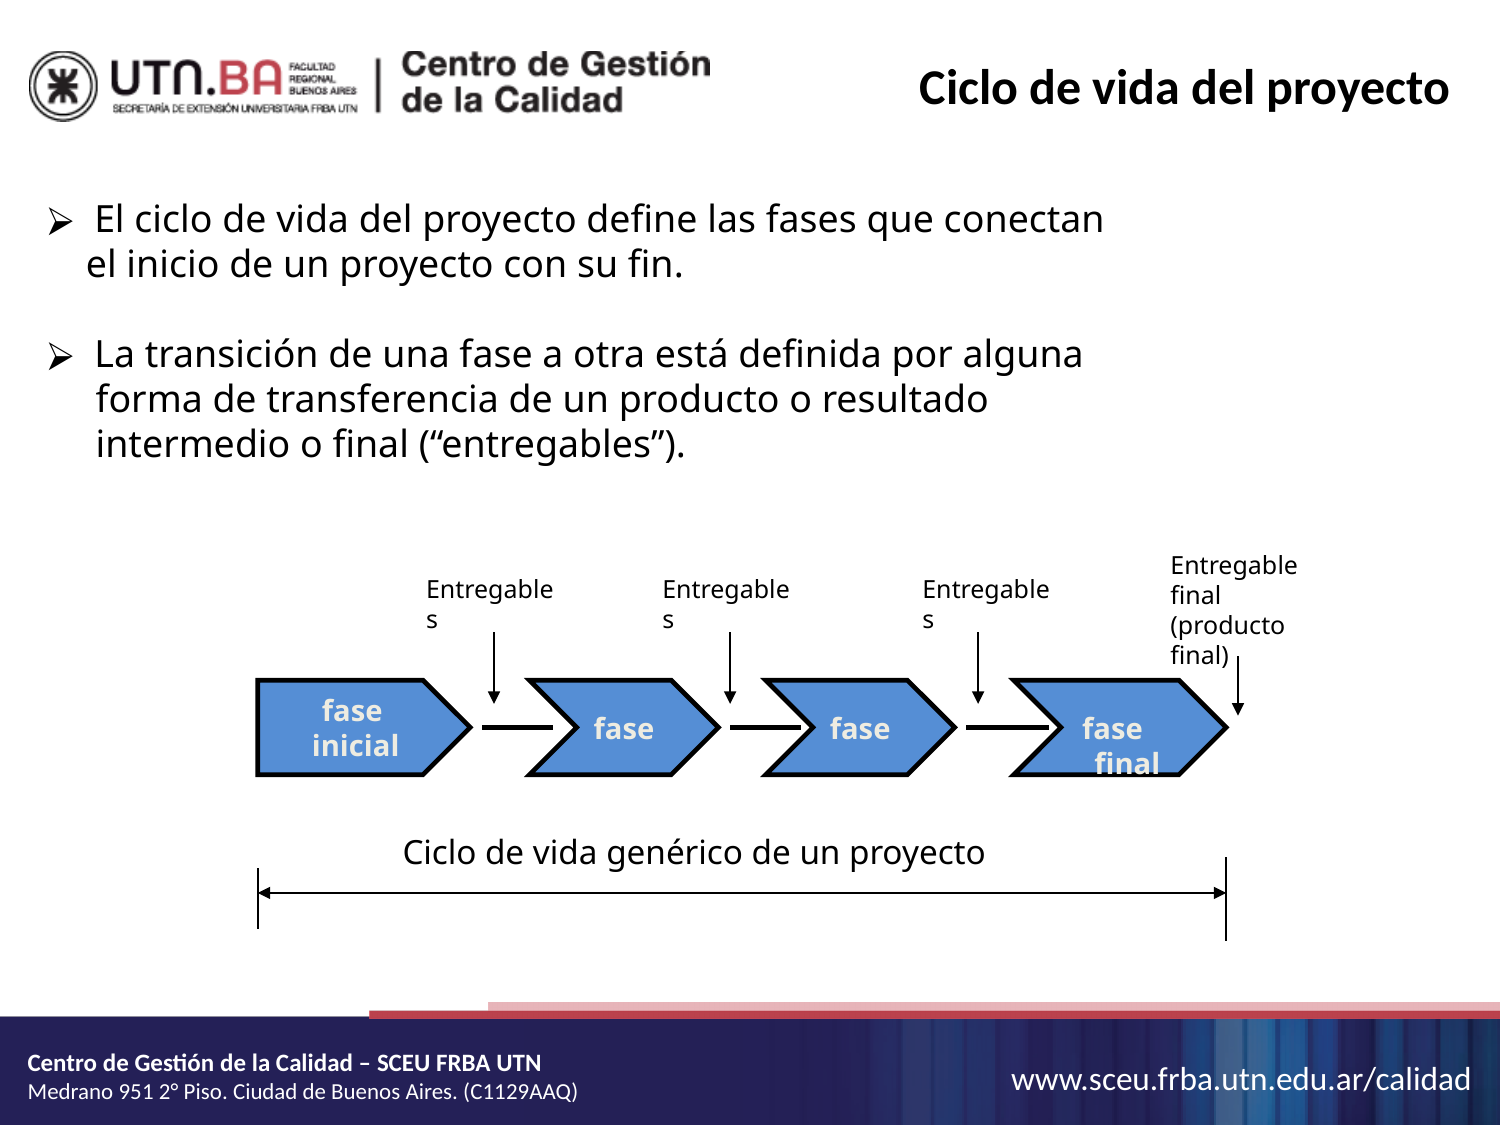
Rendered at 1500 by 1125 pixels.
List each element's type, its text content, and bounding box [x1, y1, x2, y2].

text_box Ciclo de vida del proyecto [401, 40, 1489, 141]
picture [29, 51, 401, 122]
picture [0, 1002, 1500, 1125]
text_box fase [765, 680, 955, 775]
text_box Ciclo de vida genérico de un proyecto [387, 822, 1108, 881]
text_box Entregables [411, 585, 577, 622]
text_box El ciclo de vida del proyecto define las fases que conectan el inicio de un proyecto con su fin. La transición de una fase a otra está definida por alguna forma de transferencia de un producto o resultado intermedio o final (“entregables”). [31, 187, 1460, 563]
text_box fase [529, 680, 719, 775]
text_box Entregables [647, 585, 813, 622]
text_box Entregable final (producto final) [1155, 585, 1357, 633]
text_box Entregables [907, 585, 1073, 622]
text_box fase inicial [257, 680, 471, 775]
text_box fase final [1013, 680, 1227, 775]
